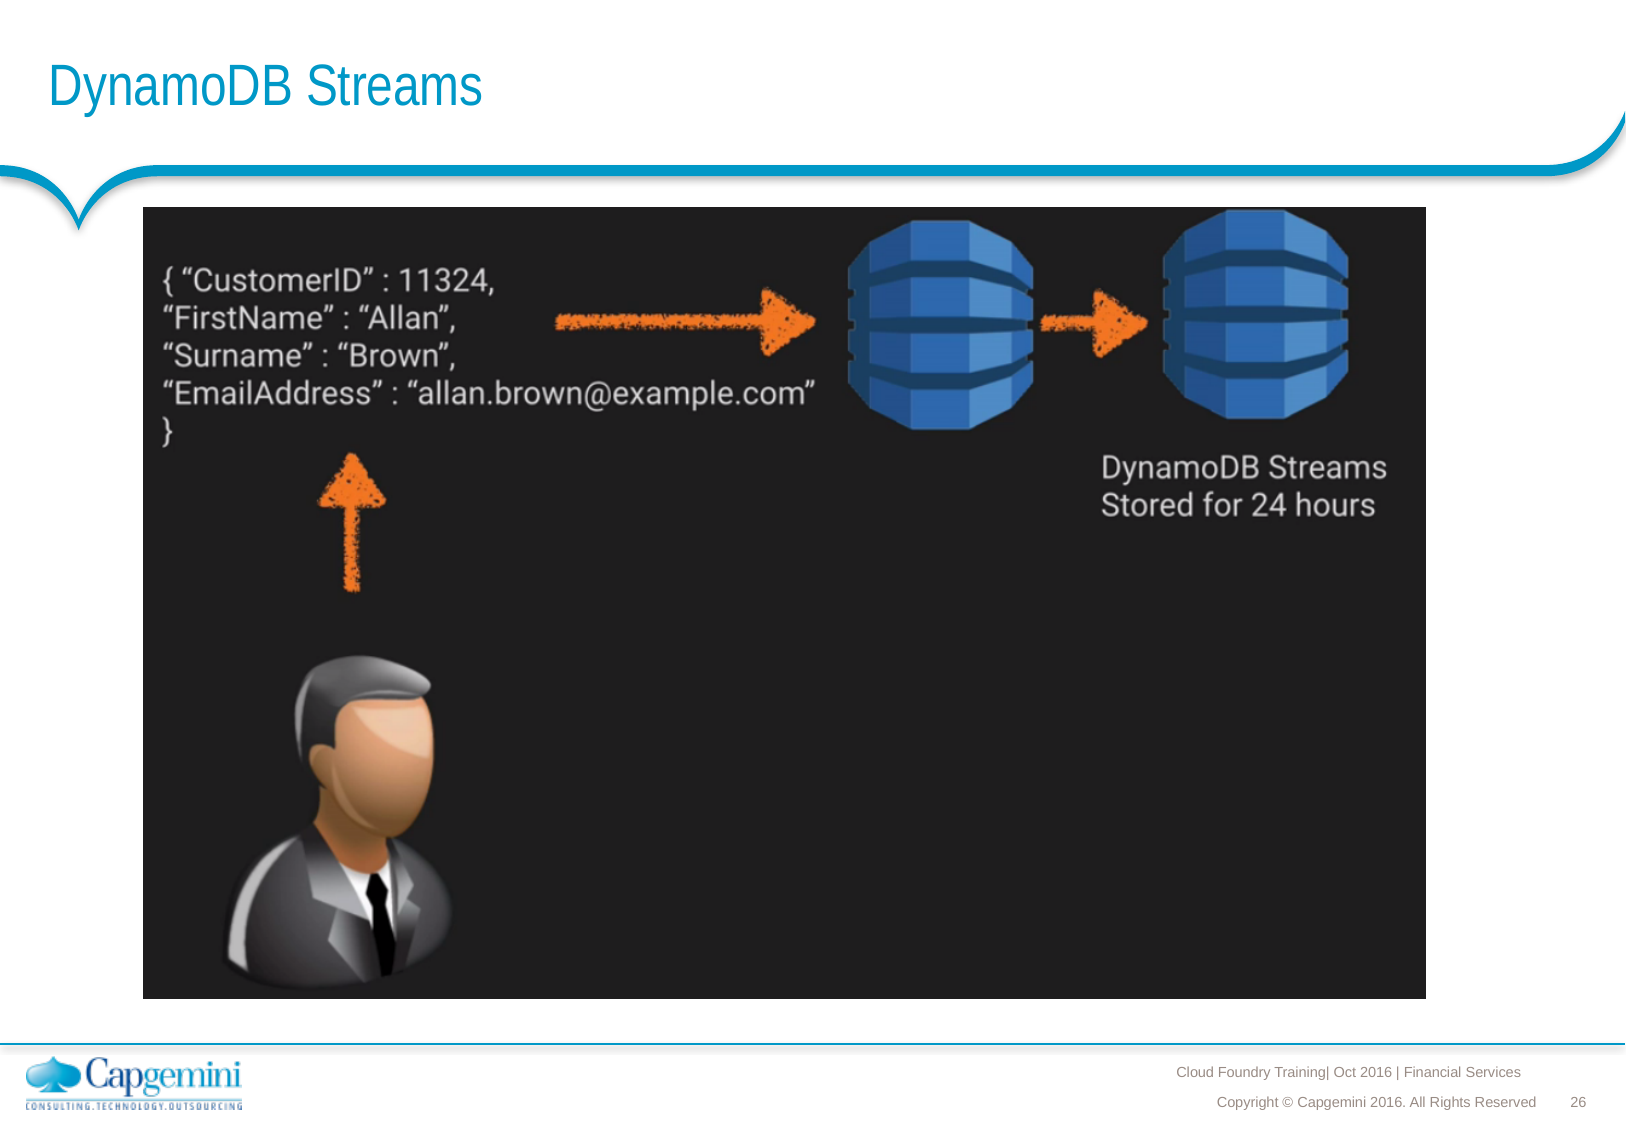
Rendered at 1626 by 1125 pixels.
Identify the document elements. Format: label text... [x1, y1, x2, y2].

picture [142, 207, 1427, 999]
title DynamoDB Streams [0, 0, 1625, 165]
picture [26, 1056, 242, 1110]
